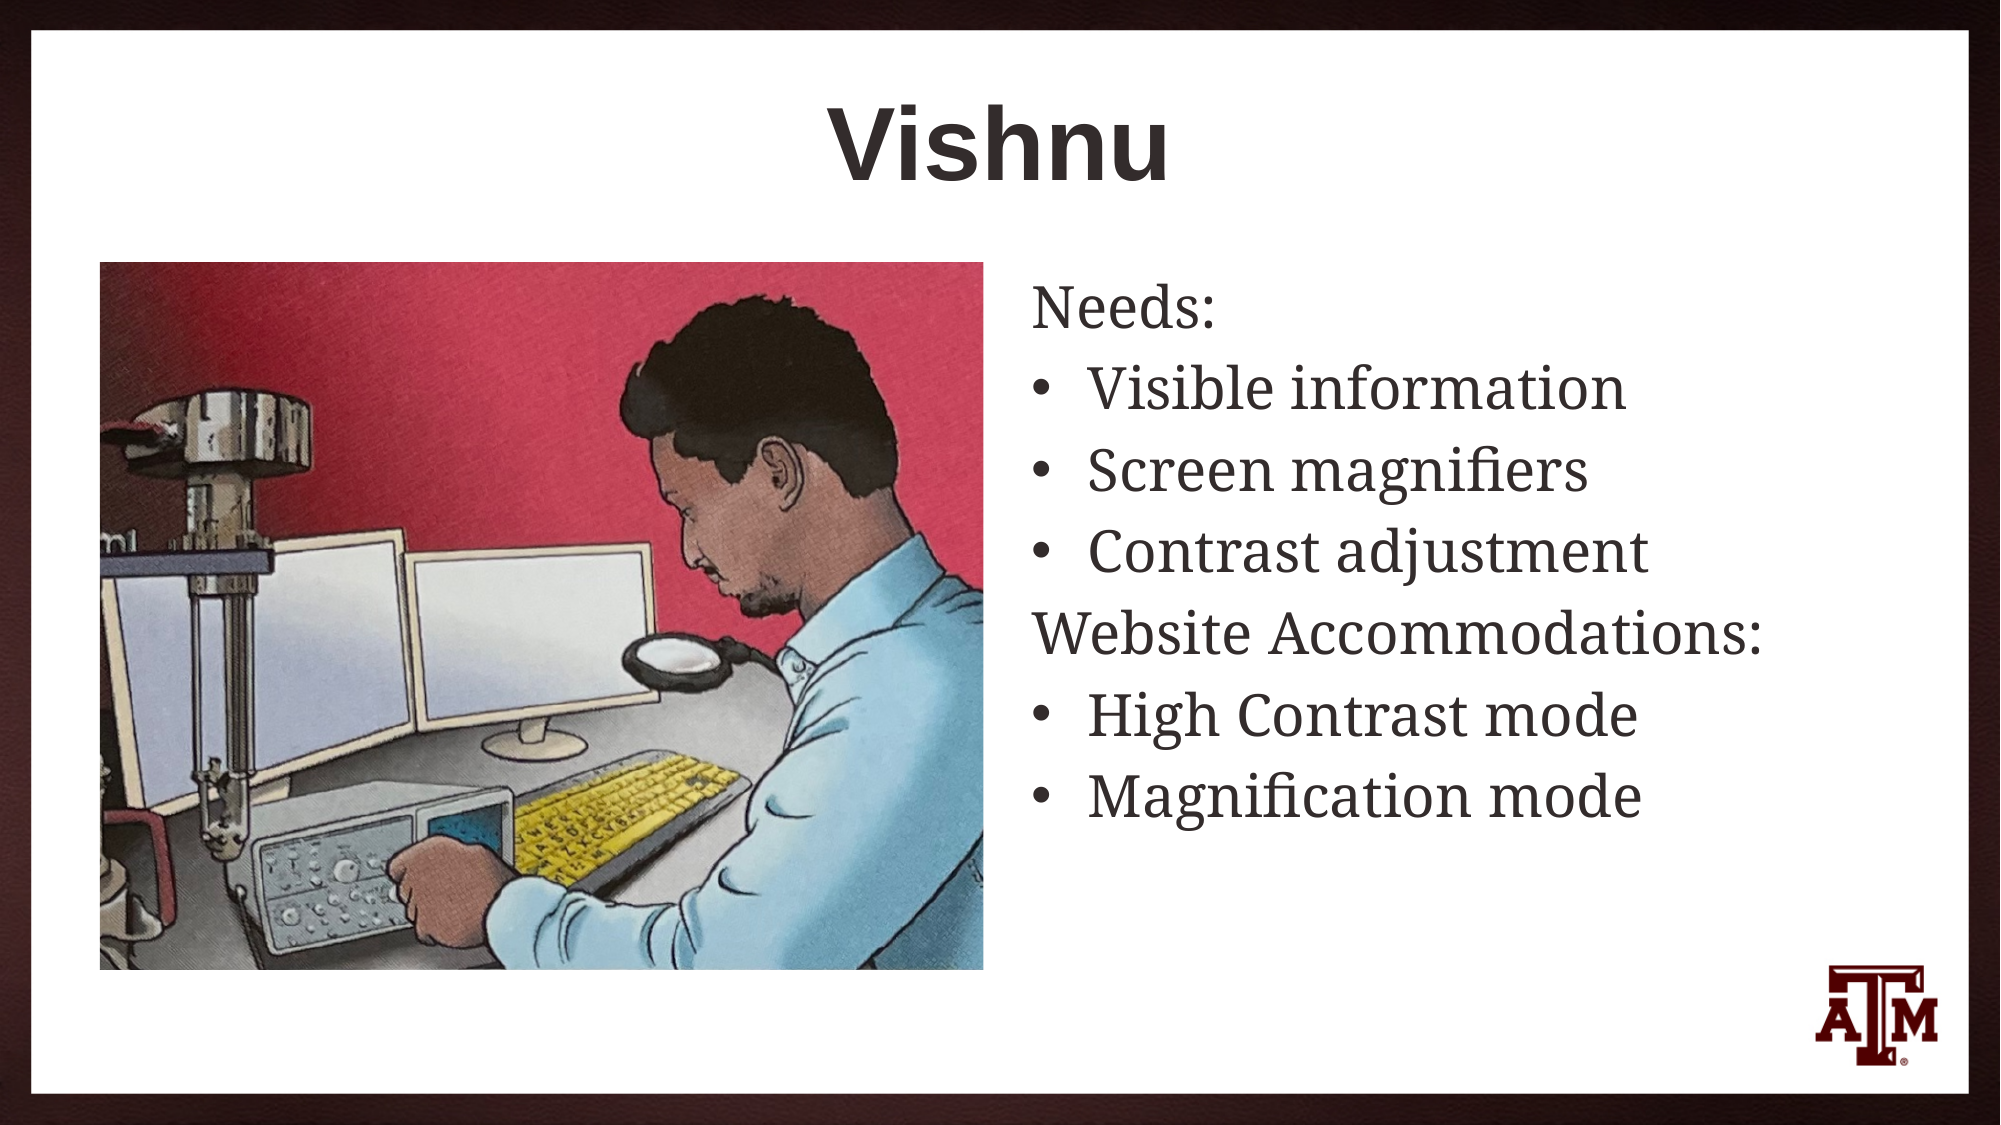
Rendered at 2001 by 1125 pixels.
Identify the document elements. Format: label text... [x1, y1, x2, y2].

list Needs: Visible information Screen magnifiers Contrast adjustment Website Accommodations: High Contrast mode Magnification mode [1016, 262, 1900, 970]
picture [0, 0, 2000, 1125]
title Vishnu [99, 45, 1900, 233]
